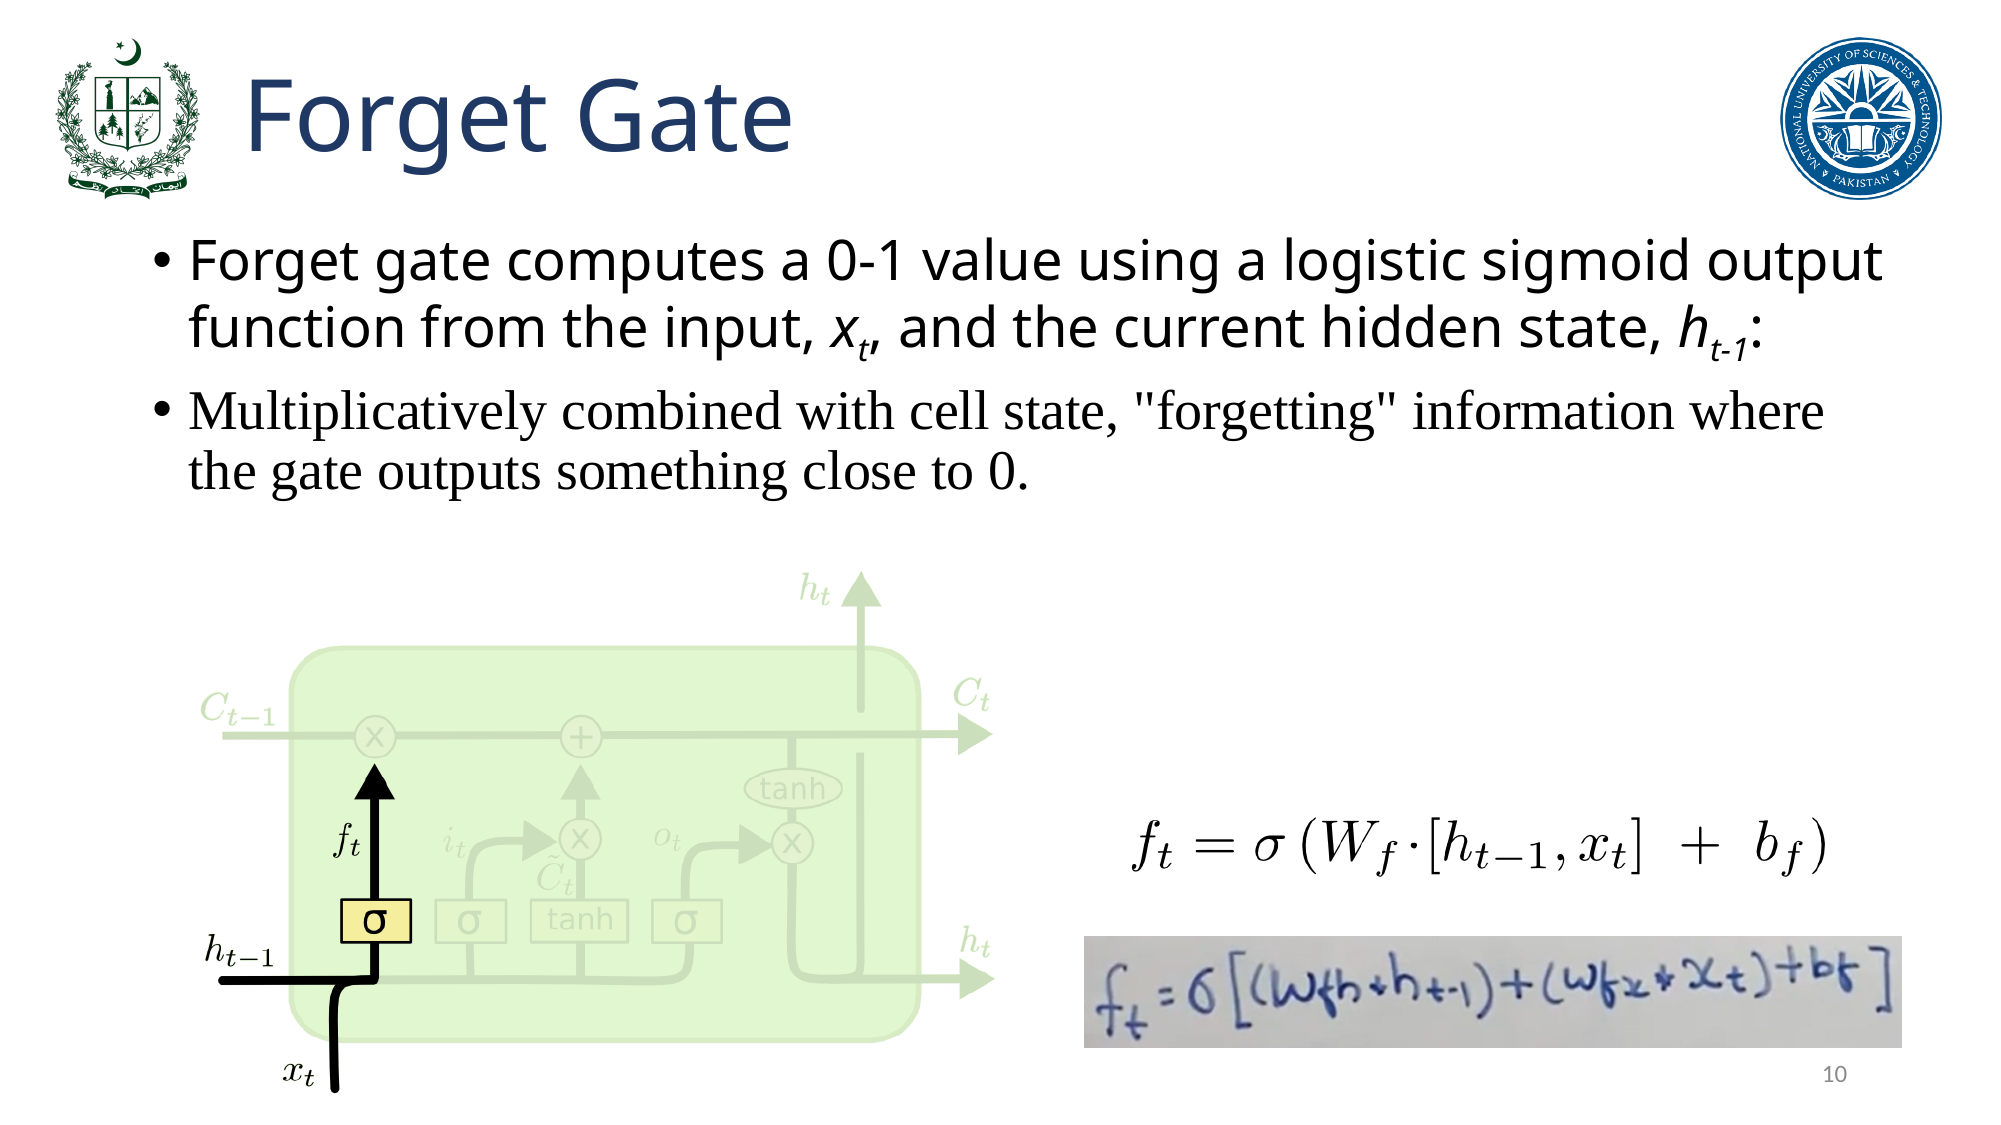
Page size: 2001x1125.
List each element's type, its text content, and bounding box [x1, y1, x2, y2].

picture [1780, 37, 1942, 200]
picture [179, 562, 1921, 1101]
list Forget gate computes a 0-1 value using a logistic sigmoid output function from the input, xt, and the current hidden state, ht-1: Multiplicatively combined with cell state, "forgetting" information where the gate outputs something close to 0. [137, 224, 1921, 532]
title Forget Gate [227, 9, 1753, 224]
picture [55, 38, 200, 200]
